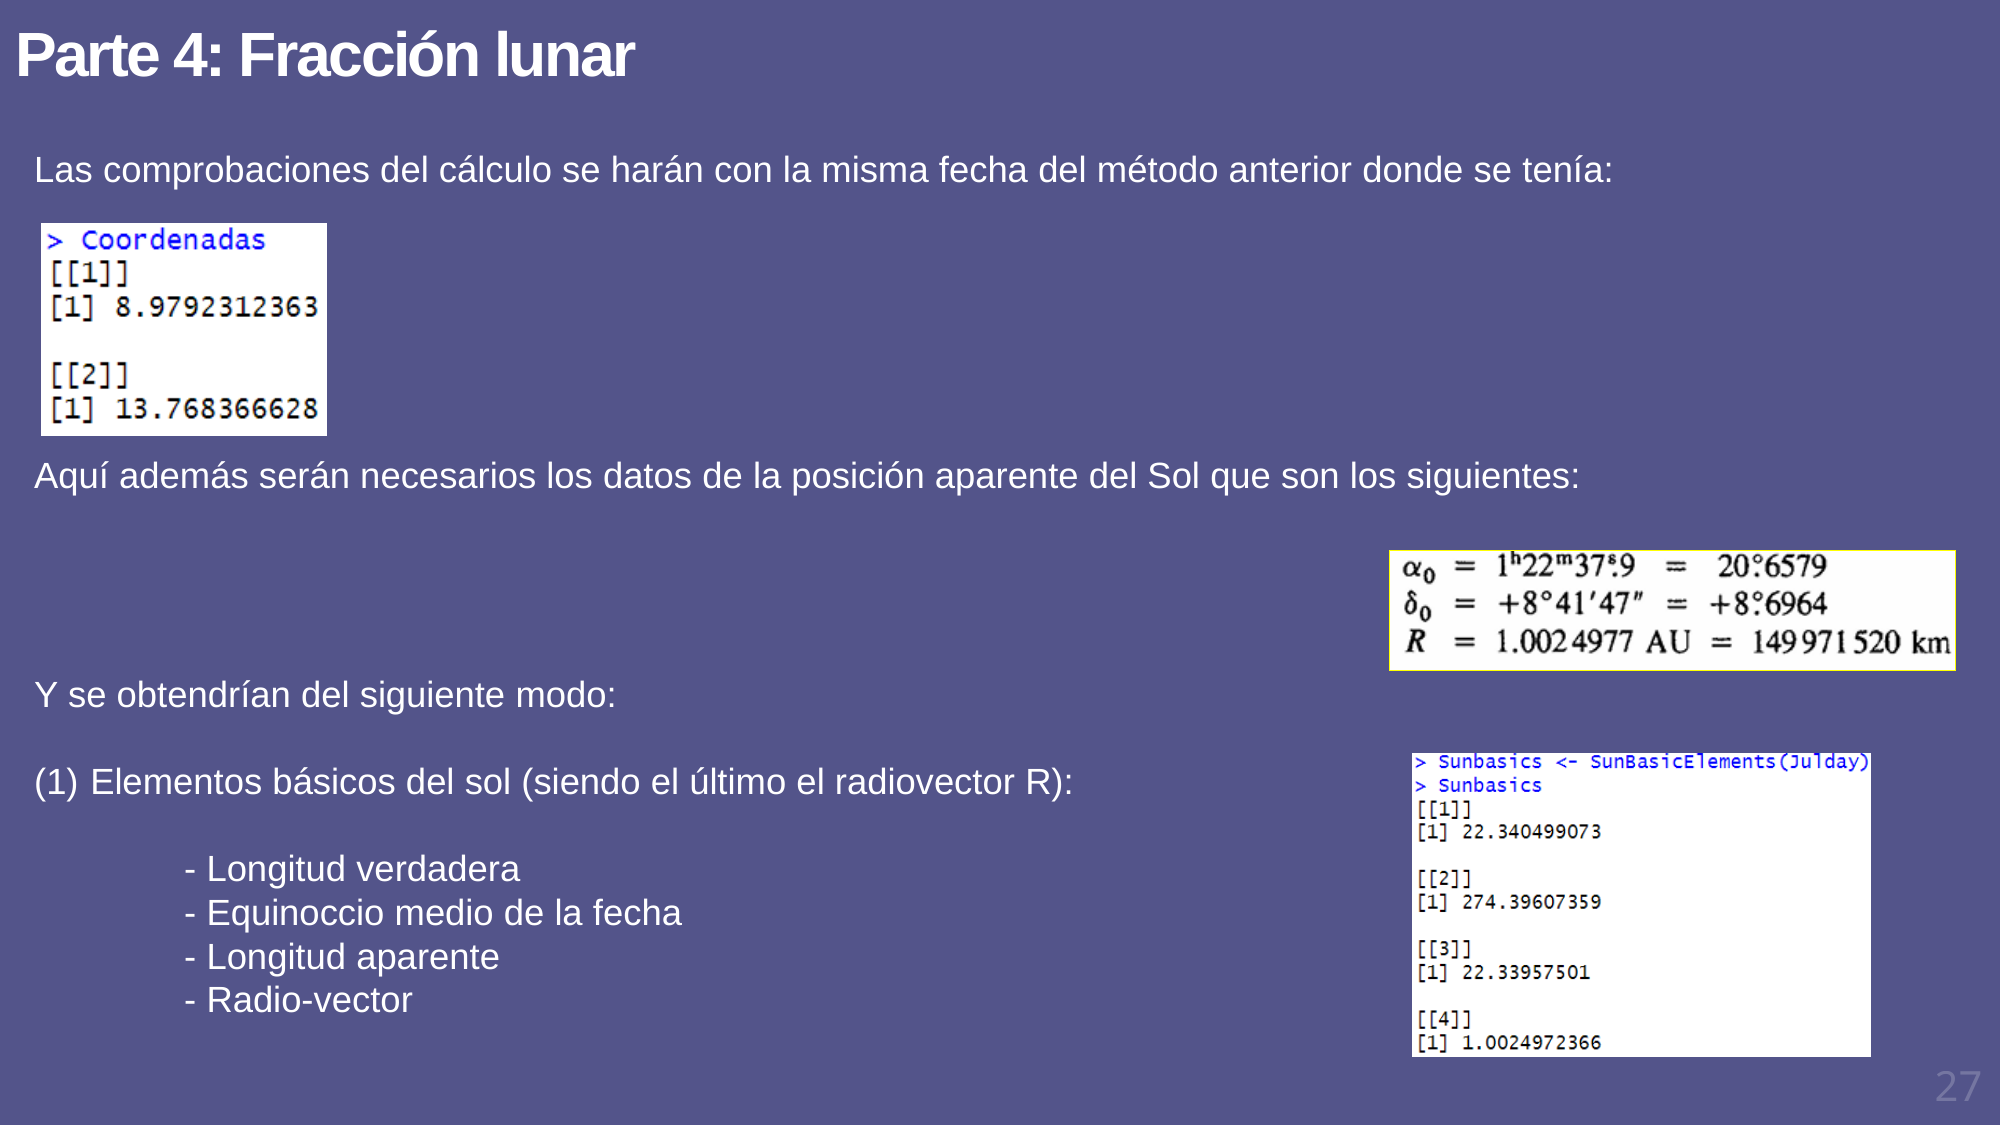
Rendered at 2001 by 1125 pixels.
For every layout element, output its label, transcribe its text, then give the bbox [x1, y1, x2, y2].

picture [41, 223, 327, 436]
title Parte 4: Fracción lunar [0, 3, 2000, 96]
picture [1411, 753, 1872, 1057]
slide_number 27 [1902, 1046, 1998, 1125]
text_box Las comprobaciones del cálculo se harán con la misma fecha del método anterior donde se tenía: Aquí además serán necesarios los datos de la posición aparente del Sol que son los siguientes: Y se obtendrían del siguiente modo: Elementos básicos del sol (siendo el último el radiovector R): - Longitud verdadera - Equinoccio medio de la fecha - Longitud aparente - Radio-vector [19, 138, 1981, 1028]
picture [1389, 550, 1956, 671]
